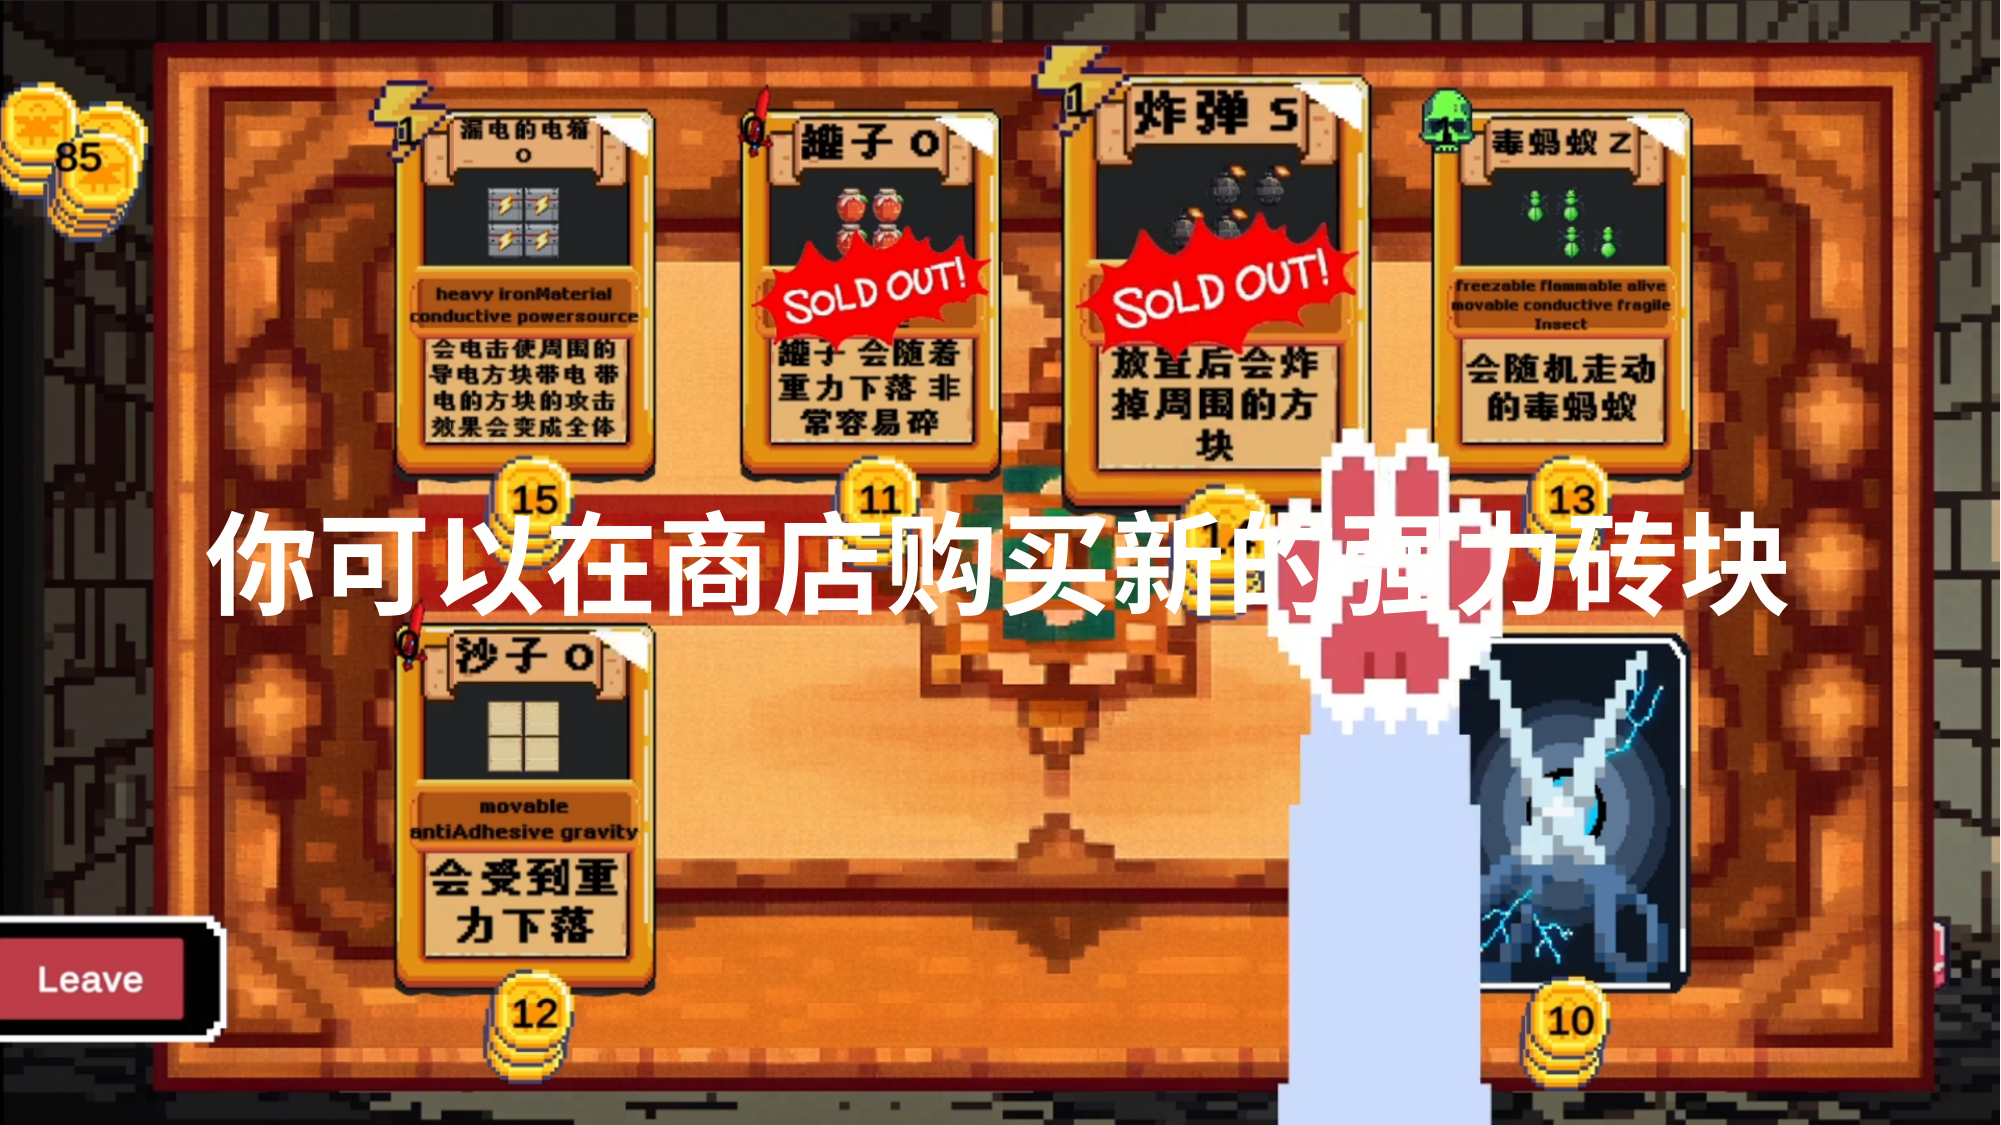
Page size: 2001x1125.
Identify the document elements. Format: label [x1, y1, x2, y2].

list [0, 0, 2000, 1125]
